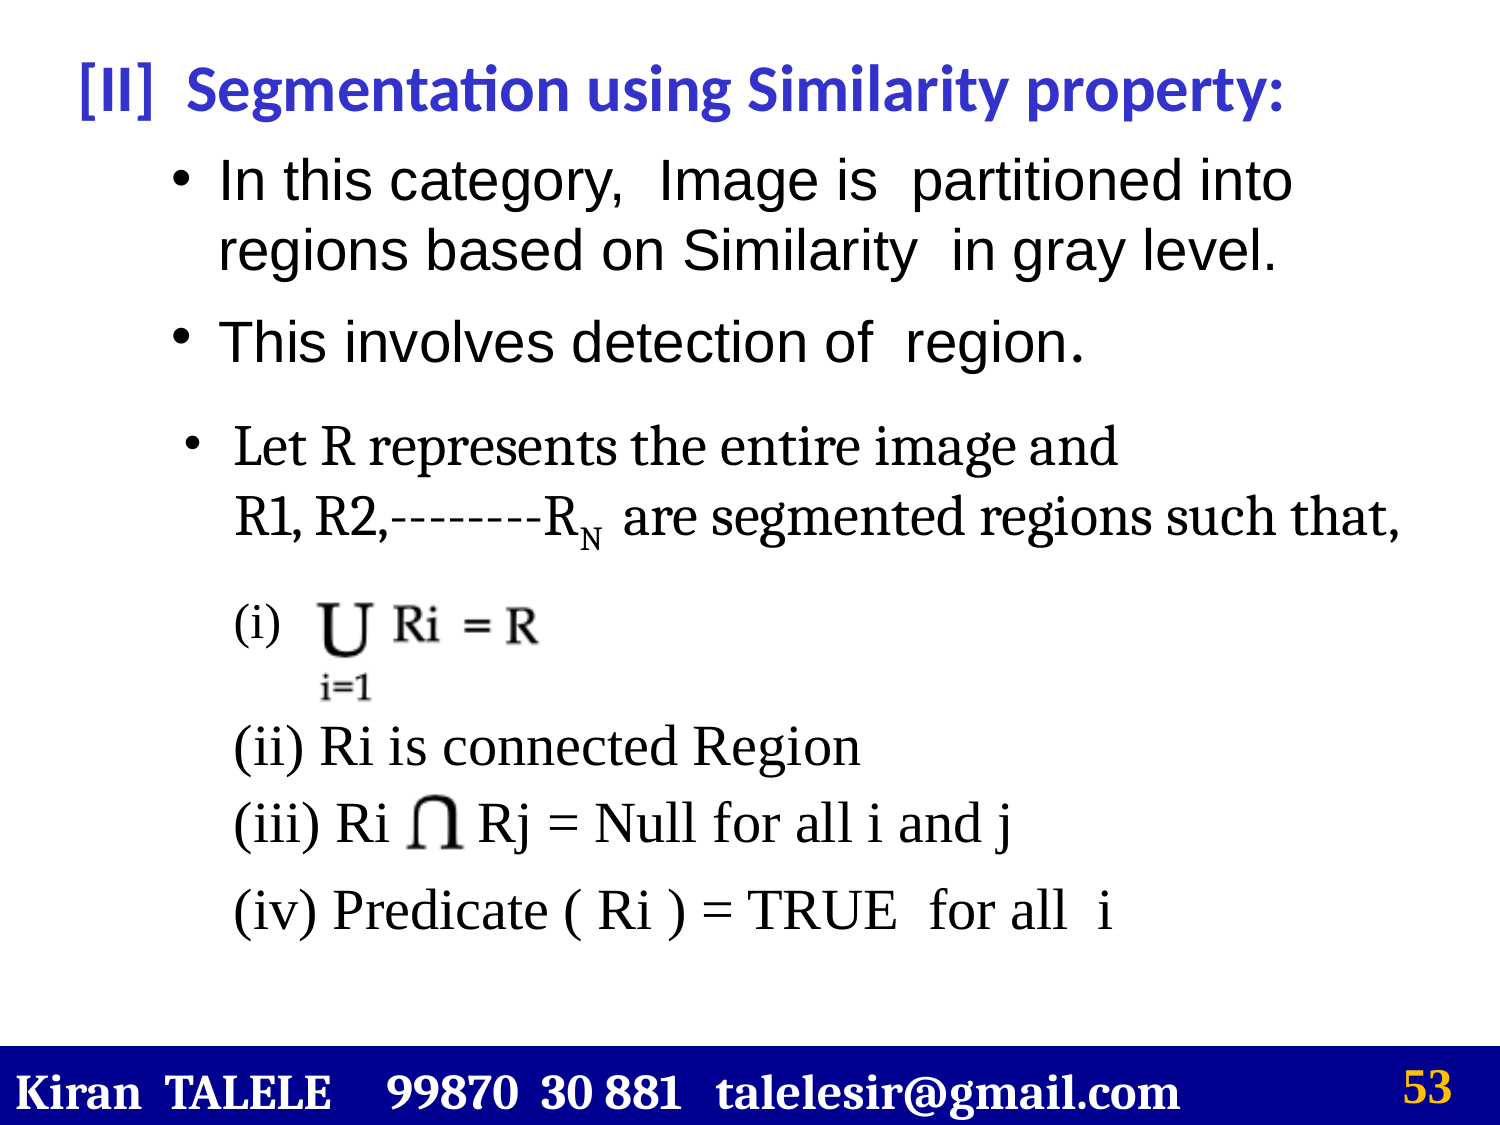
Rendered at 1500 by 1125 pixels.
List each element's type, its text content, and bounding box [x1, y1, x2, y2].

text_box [0, 1045, 1500, 1125]
list [II] Segmentation using Similarity property: In this category, Image is partitioned into regions based on Similarity in gray level. This involves detection of region. [62, 37, 1413, 425]
text_box (iv) Predicate ( Ri ) = TRUE for all i [199, 864, 1238, 949]
picture [399, 788, 469, 858]
text_box (ii) Ri is connected Region [199, 699, 1113, 776]
text_box (iii) Ri Rj = Null for all i and j [199, 776, 1113, 862]
text_box Let R represents the entire image and R1, R2,--------RN are segmented regions such that, [149, 399, 1500, 565]
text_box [199, 574, 563, 715]
